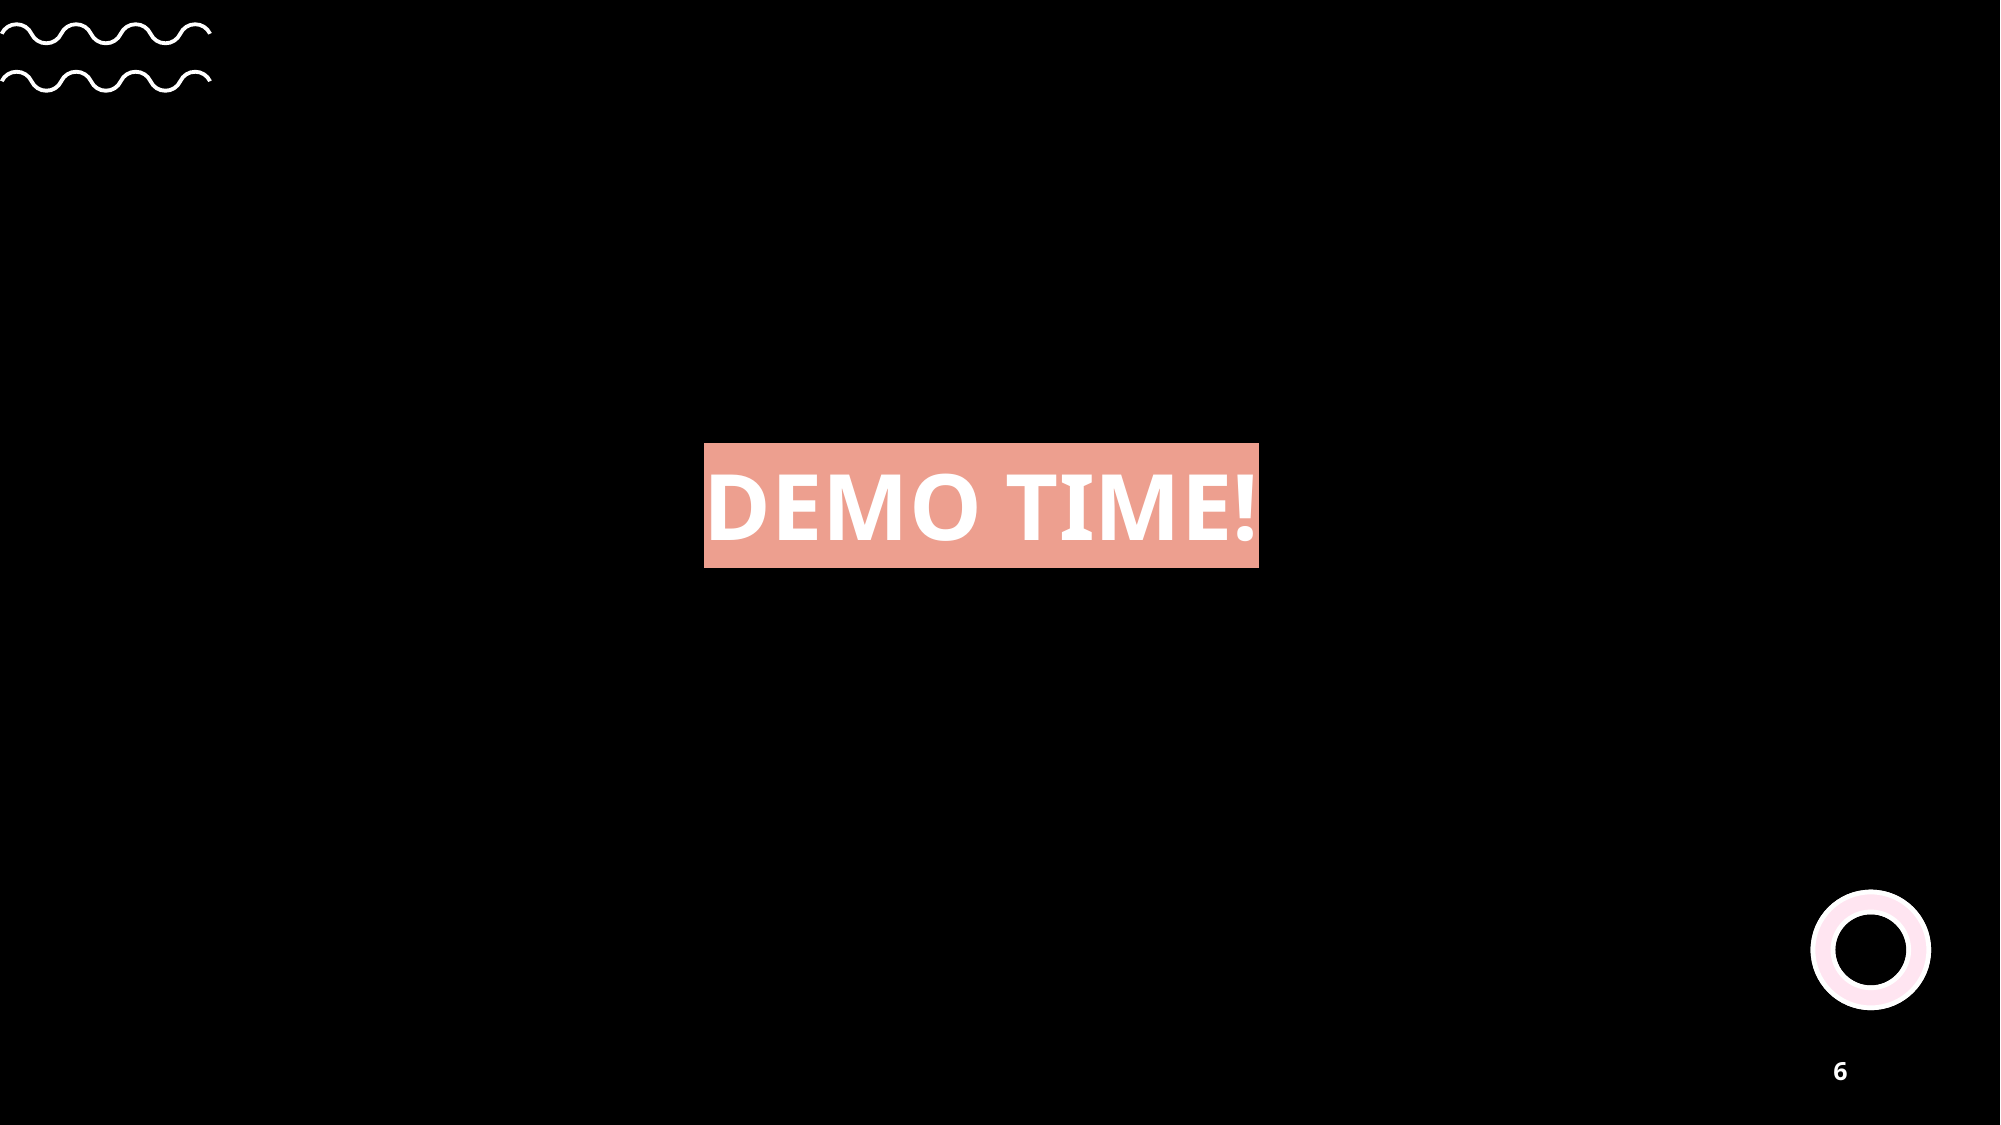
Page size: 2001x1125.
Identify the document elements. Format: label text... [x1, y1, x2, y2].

title DEMO TIME! [538, 238, 1455, 784]
slide_number 6 [1412, 1042, 1863, 1103]
